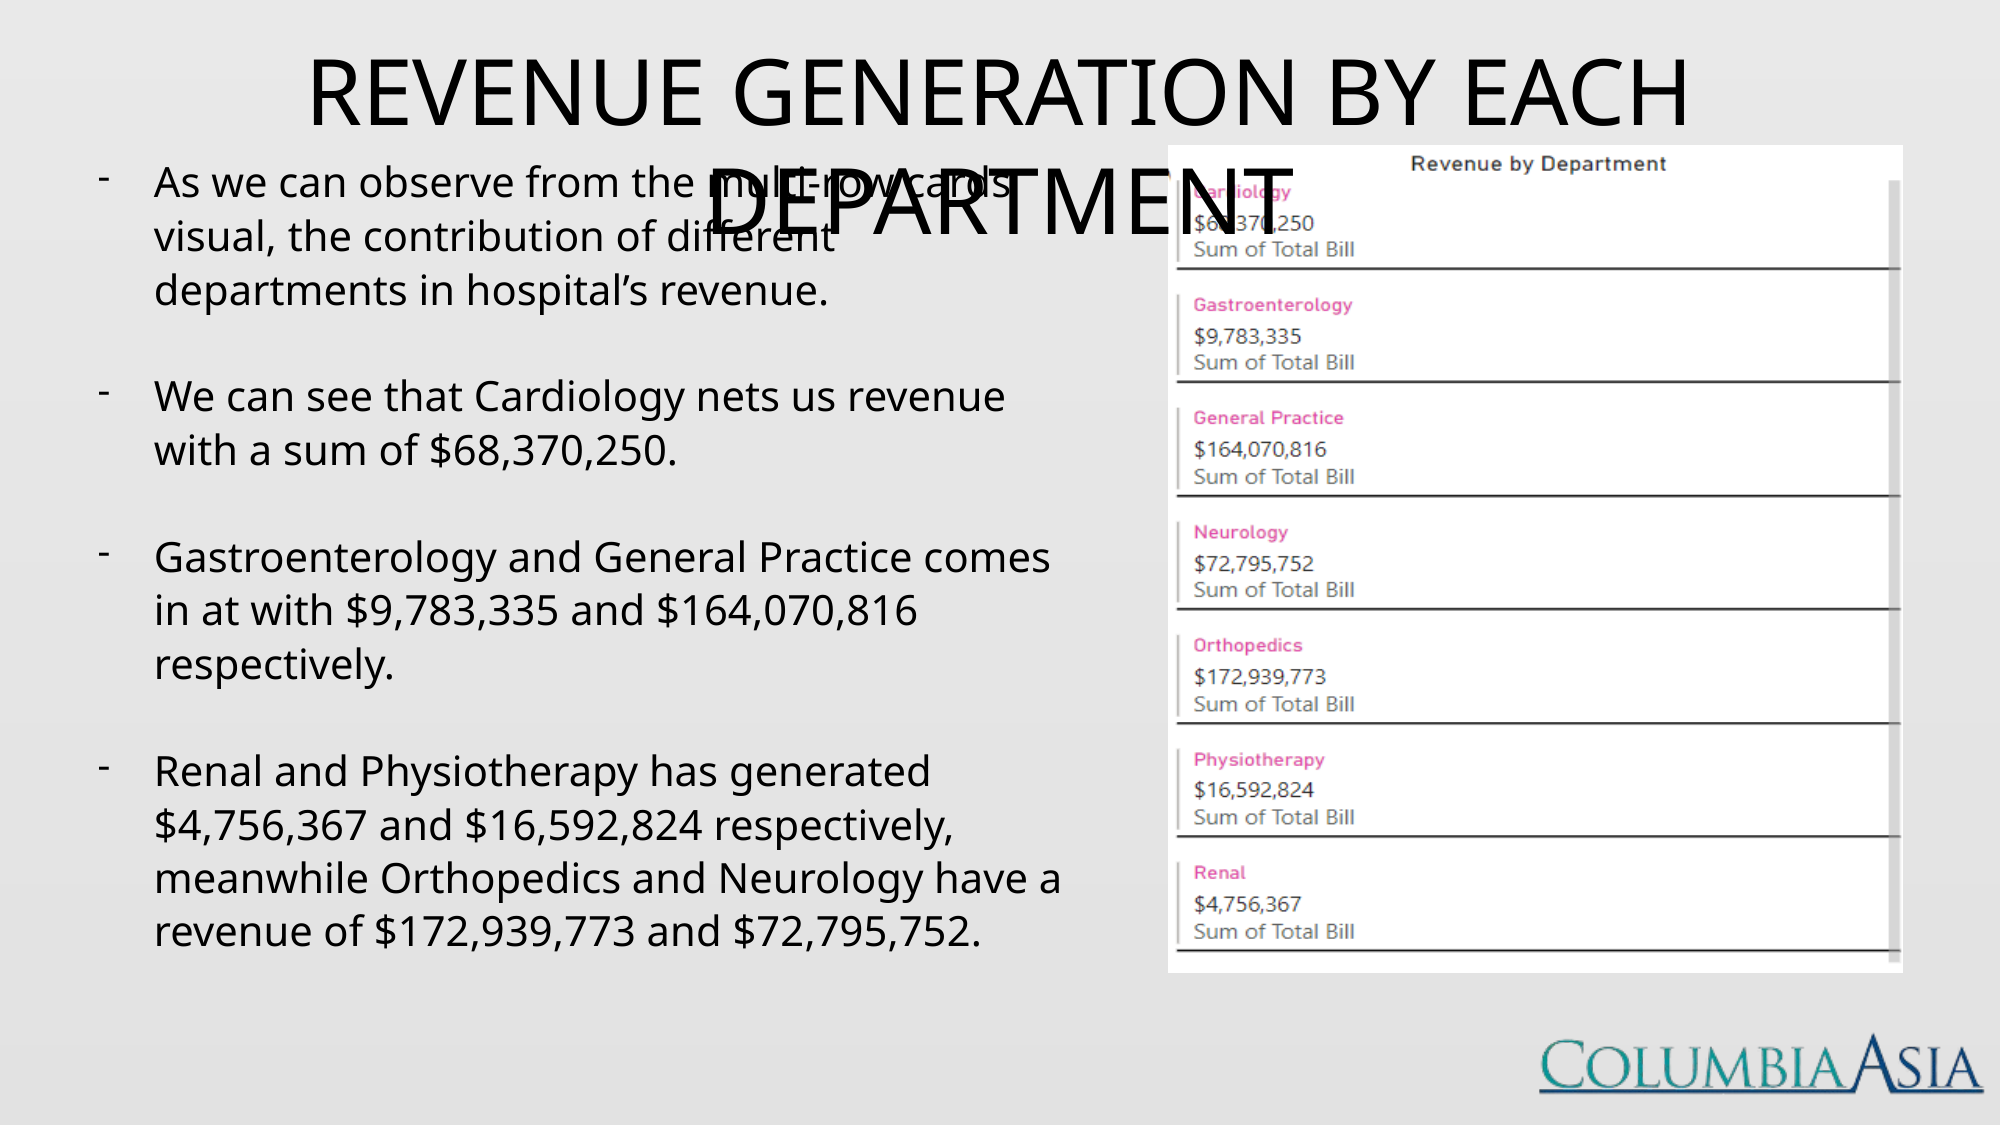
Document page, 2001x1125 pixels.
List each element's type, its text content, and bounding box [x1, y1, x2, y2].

picture [1168, 145, 1989, 1125]
text_box As we can observe from the multi-row cards visual, the contribution of different departments in hospital’s revenue. We can see that Cardiology nets us revenue with a sum of $68,370,250. Gastroenterology and General Practice comes in at with $9,783,335 and $164,070,816 respectively. Renal and Physiotherapy has generated $4,756,367 and $16,592,824 respectively, meanwhile Orthopedics and Neurology have a revenue of $172,939,773 and $72,795,752. [82, 261, 1083, 963]
text_box REVENUE GENERATION BY EACH DEPARTMENT [0, 26, 2000, 261]
